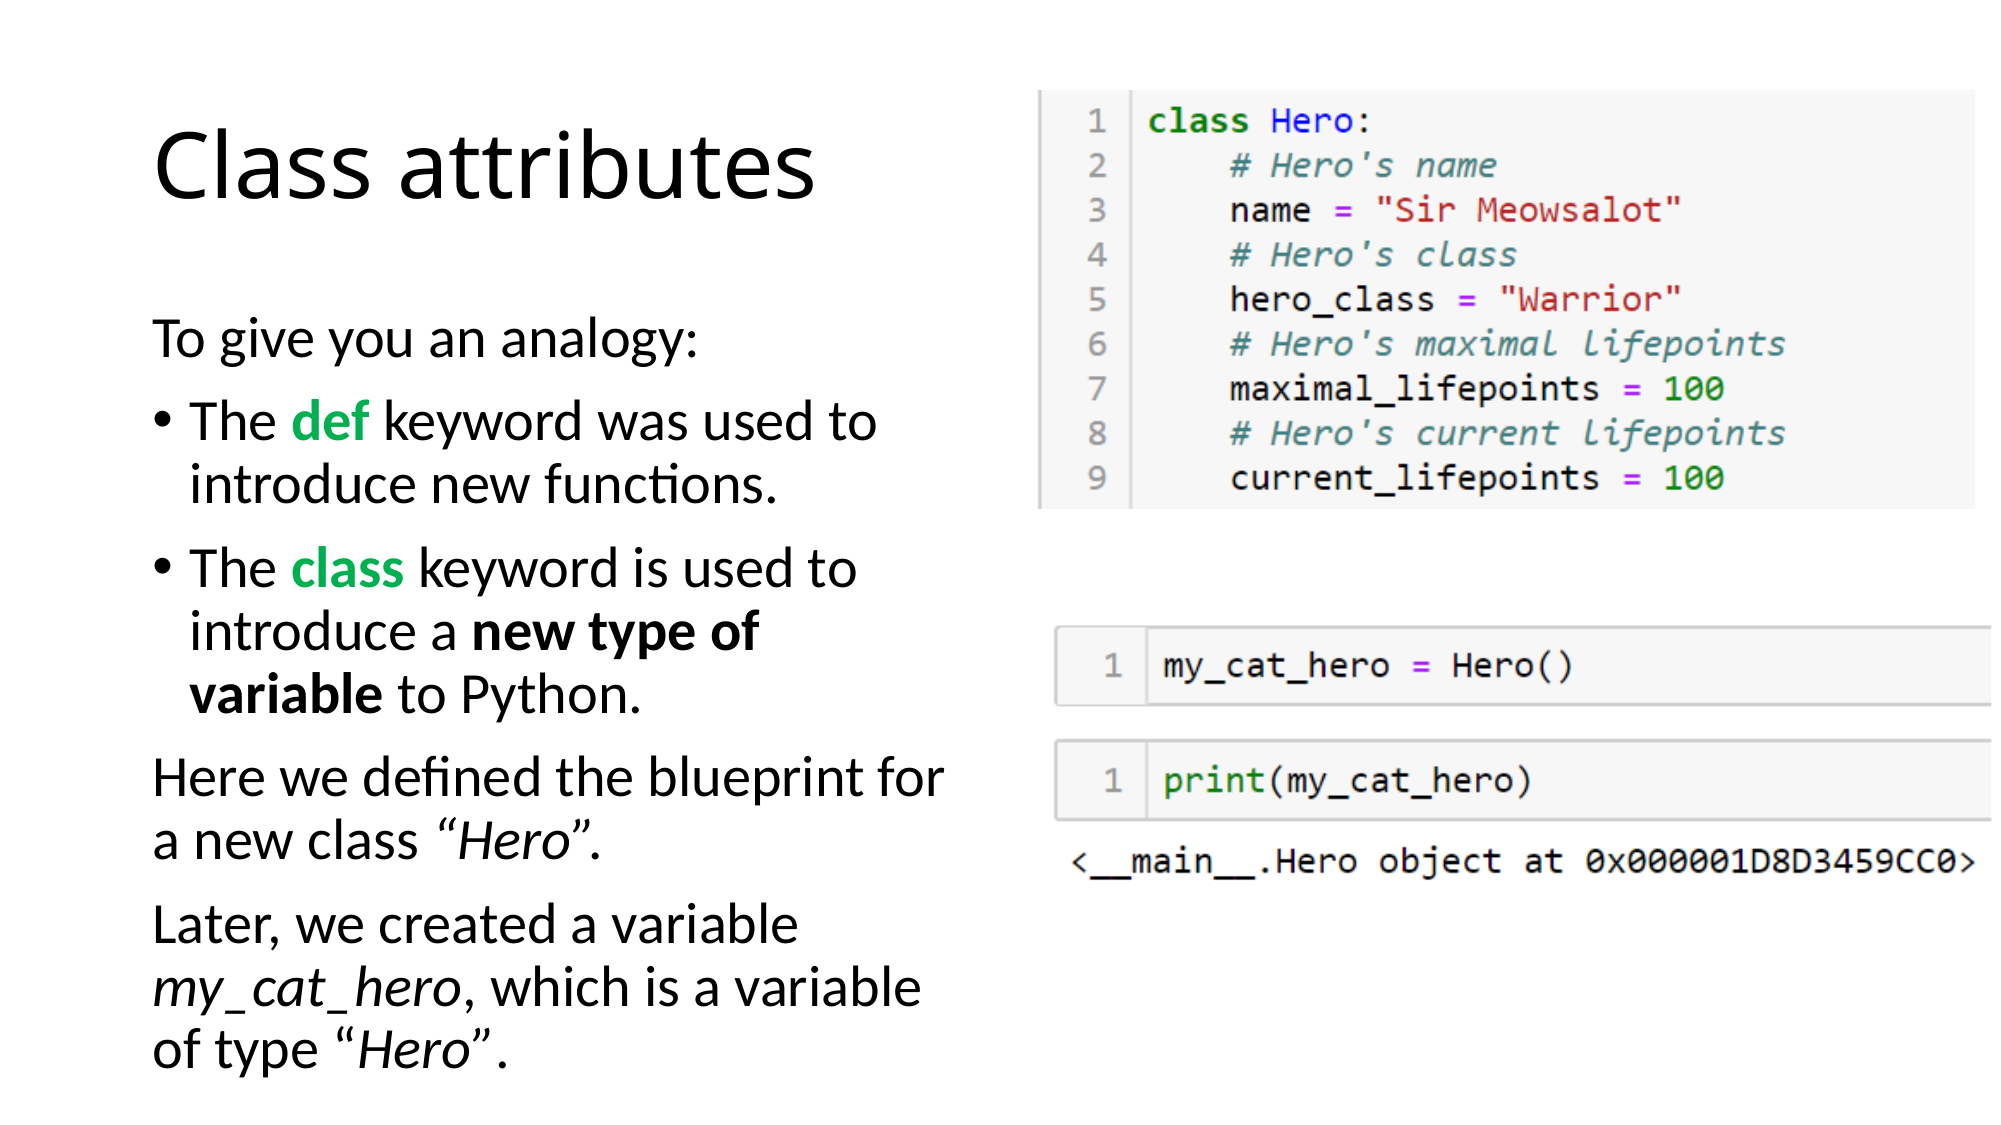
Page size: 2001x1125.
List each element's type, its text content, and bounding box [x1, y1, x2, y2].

picture [1052, 608, 1992, 915]
title Class attributes [137, 59, 1863, 278]
picture [1036, 90, 1976, 509]
list To give you an analogy: The def keyword was used to introduce new functions. The class keyword is used to introduce a new type of variable to Python. Here we defined the blueprint for a new class “Hero”. Later, we created a variable my_cat_hero, which is a variable of type “Hero”. [137, 299, 964, 1125]
